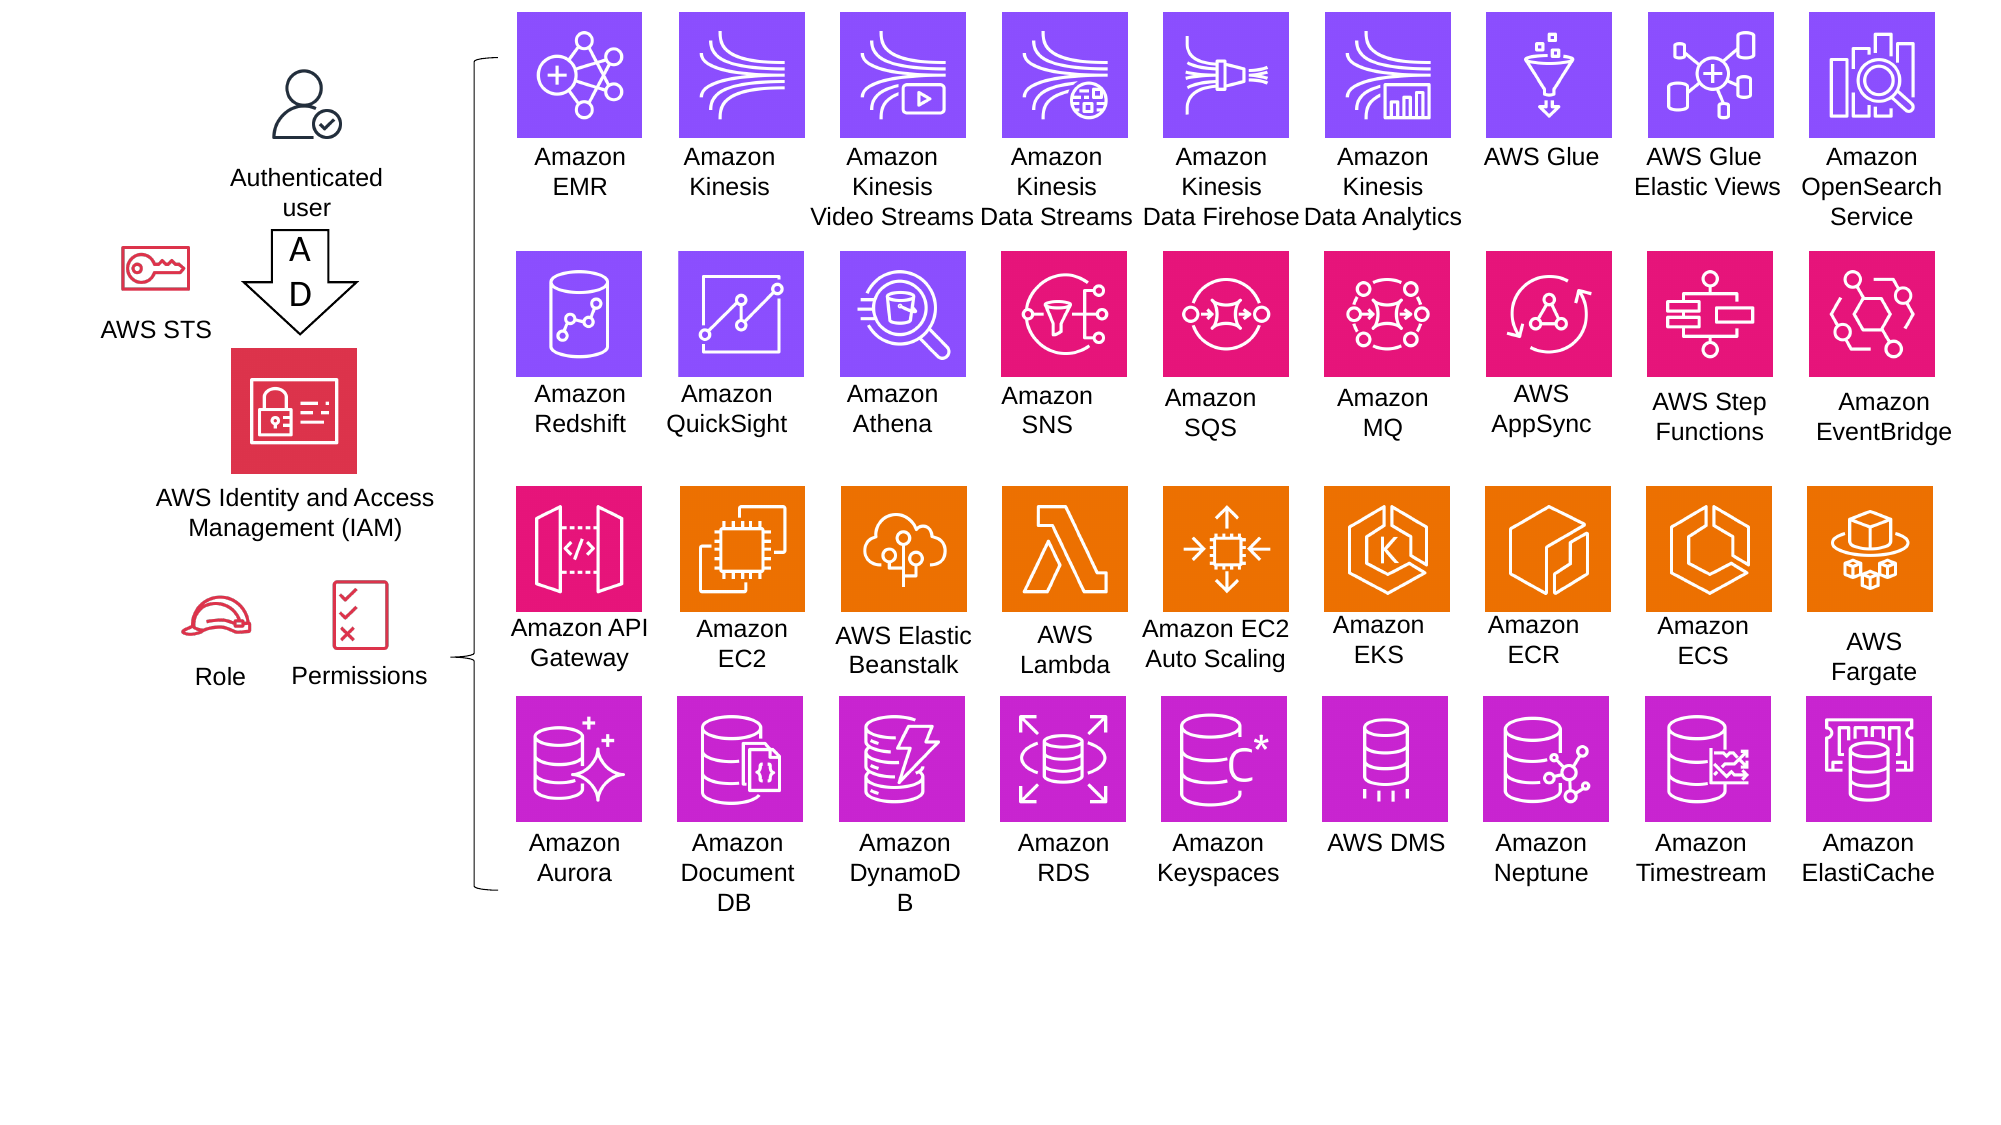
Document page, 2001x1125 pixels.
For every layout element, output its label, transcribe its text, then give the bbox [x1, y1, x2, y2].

text_box AD [241, 229, 360, 336]
text_box Amazon ECS [1631, 609, 1775, 670]
picture [1486, 12, 1612, 138]
picture [1002, 486, 1128, 612]
picture [1485, 486, 1611, 612]
text_box AWS Fargate [1806, 618, 1943, 693]
text_box AWS DMS [1305, 826, 1457, 857]
picture [516, 696, 642, 822]
picture [1809, 12, 1935, 138]
text_box Amazon Aurora [512, 826, 638, 887]
text_box Amazon Redshift [510, 378, 651, 438]
picture [1163, 251, 1289, 378]
picture [117, 230, 193, 306]
text_box Amazon API Gateway [483, 611, 676, 672]
picture [1000, 696, 1126, 822]
picture [1483, 696, 1609, 822]
text_box Amazon EKS [1308, 609, 1450, 669]
picture [678, 251, 804, 378]
text_box AWS Glue [1458, 140, 1624, 171]
text_box Amazon RDS [1001, 826, 1127, 887]
picture [1163, 12, 1289, 138]
picture [1322, 696, 1448, 822]
text_box Amazon Kinesis Data Streams [972, 140, 1137, 231]
text_box Permissions [324, 651, 473, 697]
picture [841, 486, 967, 612]
text_box Amazon EMR [510, 140, 651, 201]
text_box Amazon SQS [1154, 381, 1267, 442]
text_box Role [117, 652, 324, 698]
picture [1806, 696, 1932, 822]
text_box AWS Step Functions [1623, 378, 1797, 453]
text_box Amazon Keyspaces [1132, 826, 1305, 887]
text_box Authenticated user [209, 154, 405, 229]
picture [679, 12, 805, 138]
picture [516, 486, 642, 612]
picture [1648, 12, 1774, 138]
picture [231, 348, 357, 474]
text_box Amazon DocumentDB [673, 826, 802, 917]
picture [1324, 251, 1450, 378]
picture [1809, 251, 1935, 378]
picture [679, 486, 806, 612]
text_box Amazon DynamoDB [841, 826, 969, 917]
text_box AWS Glue Elastic Views [1624, 140, 1791, 201]
text_box AWS STS [53, 305, 260, 351]
text_box AWS Identity and Access Management (IAM) [108, 473, 473, 549]
picture [1001, 251, 1127, 378]
picture [323, 577, 399, 653]
picture [1002, 12, 1128, 138]
text_box [450, 57, 499, 891]
text_box Amazon ECR [1462, 609, 1605, 669]
picture [1324, 486, 1450, 612]
picture [516, 12, 642, 138]
text_box AWS AppSync [1475, 378, 1608, 438]
picture [1645, 696, 1771, 822]
text_box Amazon Kinesis [651, 140, 809, 201]
text_box Amazon QuickSight [656, 378, 798, 438]
text_box Amazon Kinesis Video Streams [809, 140, 972, 231]
text_box Amazon EC2 Auto Scaling [1135, 612, 1297, 673]
picture [1807, 486, 1933, 612]
picture [516, 251, 642, 378]
picture [839, 696, 965, 822]
picture [840, 12, 966, 138]
picture [1647, 251, 1773, 378]
picture [677, 696, 803, 822]
text_box Amazon EC2 [675, 612, 809, 673]
text_box Amazon SNS [981, 379, 1114, 440]
picture [1161, 696, 1287, 822]
text_box Amazon OpenSearch Service [1787, 140, 1957, 231]
picture [269, 66, 345, 142]
text_box Amazon Neptune [1457, 826, 1617, 887]
picture [1646, 486, 1772, 612]
text_box Amazon Kinesis Data Firehose [1137, 140, 1302, 231]
picture [1486, 251, 1612, 378]
picture [1163, 486, 1289, 612]
picture [178, 578, 254, 654]
text_box Amazon Timestream [1617, 826, 1786, 887]
text_box AWS Lambda [994, 618, 1136, 679]
picture [840, 251, 966, 378]
text_box Amazon MQ [1316, 381, 1450, 442]
picture [1325, 12, 1451, 138]
text_box Amazon Kinesis Data Analytics [1302, 140, 1464, 231]
text_box Amazon Athena [830, 378, 956, 438]
text_box Amazon ElastiCache [1787, 826, 1950, 887]
text_box AWS Elastic Beanstalk [834, 619, 974, 680]
text_box Amazon EventBridge [1797, 378, 1972, 453]
